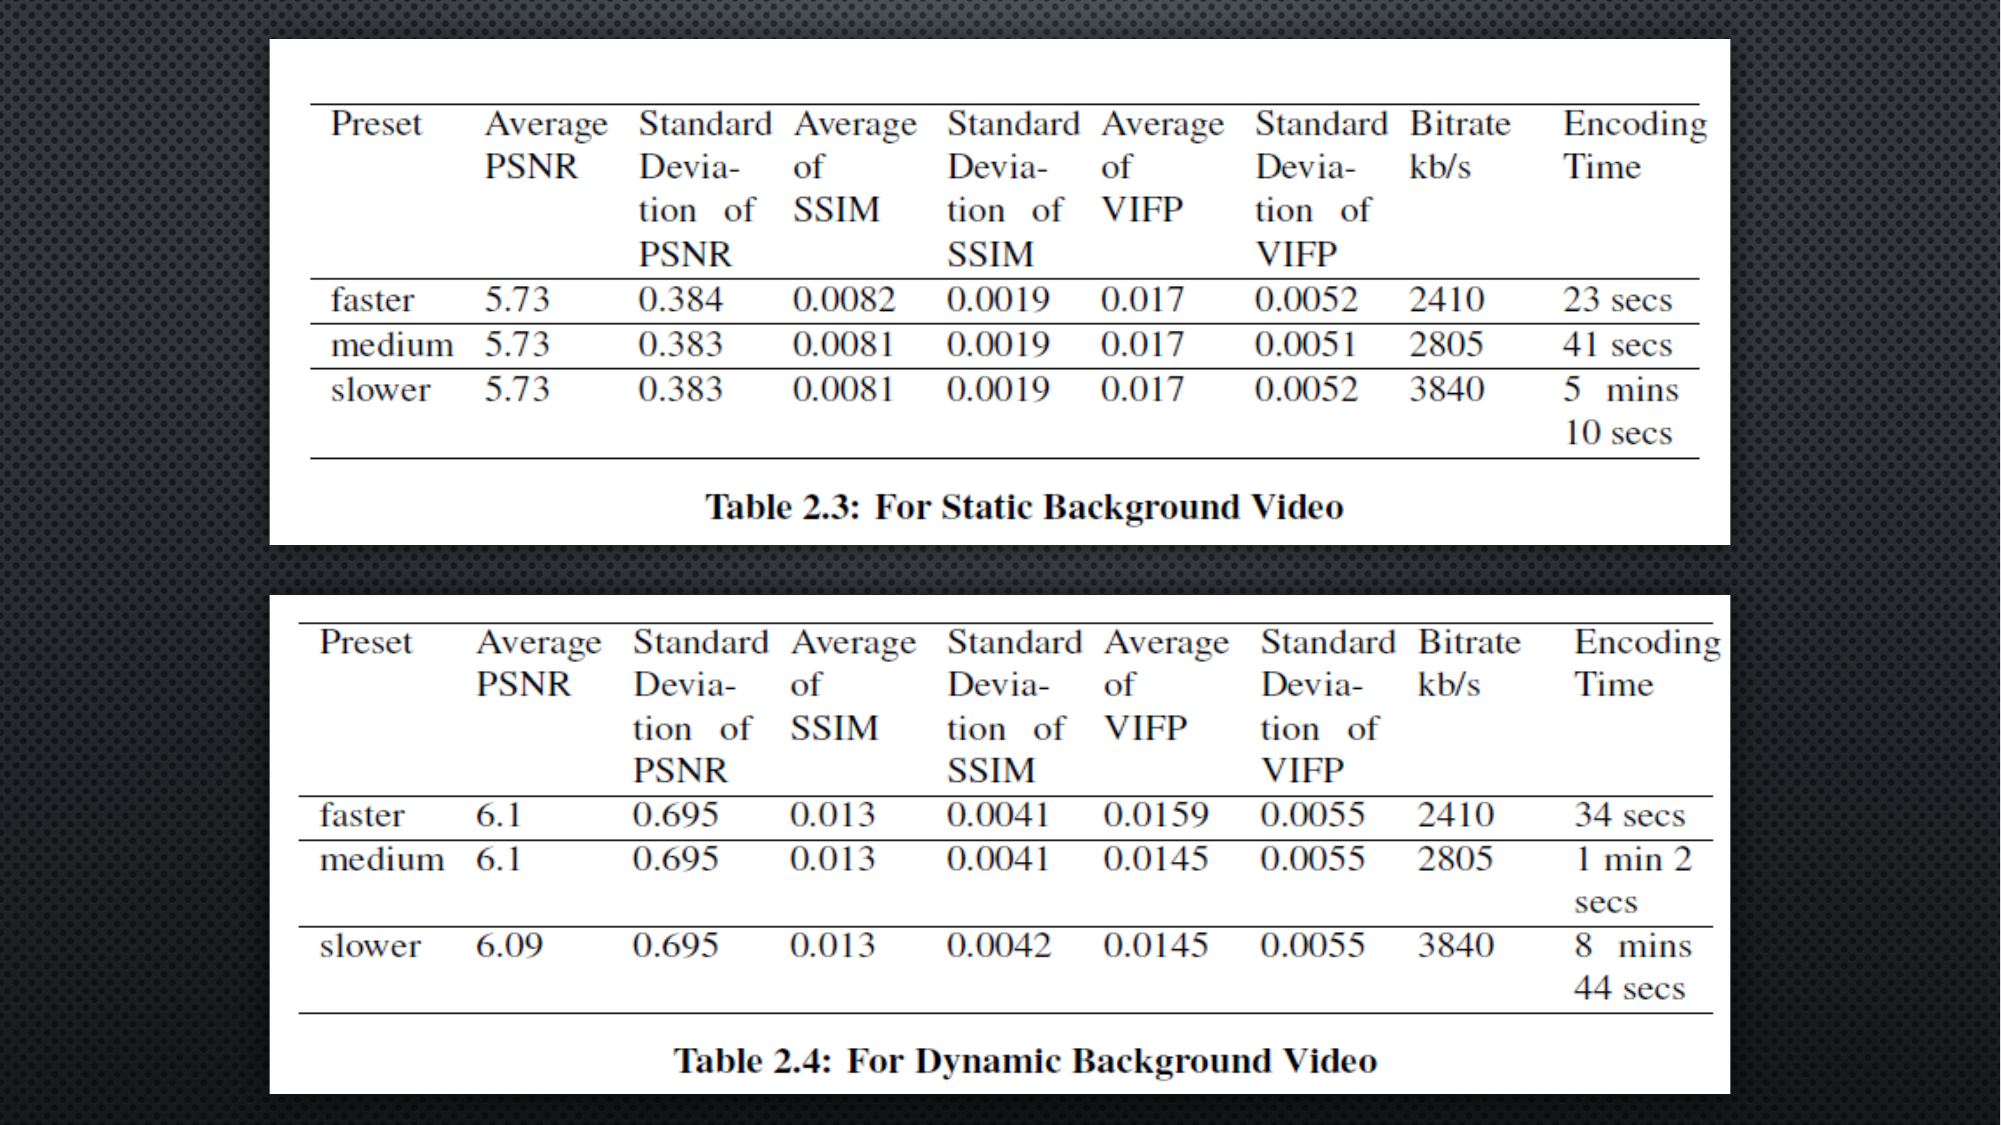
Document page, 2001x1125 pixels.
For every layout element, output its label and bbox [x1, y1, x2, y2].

picture [269, 595, 1731, 1095]
picture [269, 39, 1731, 545]
